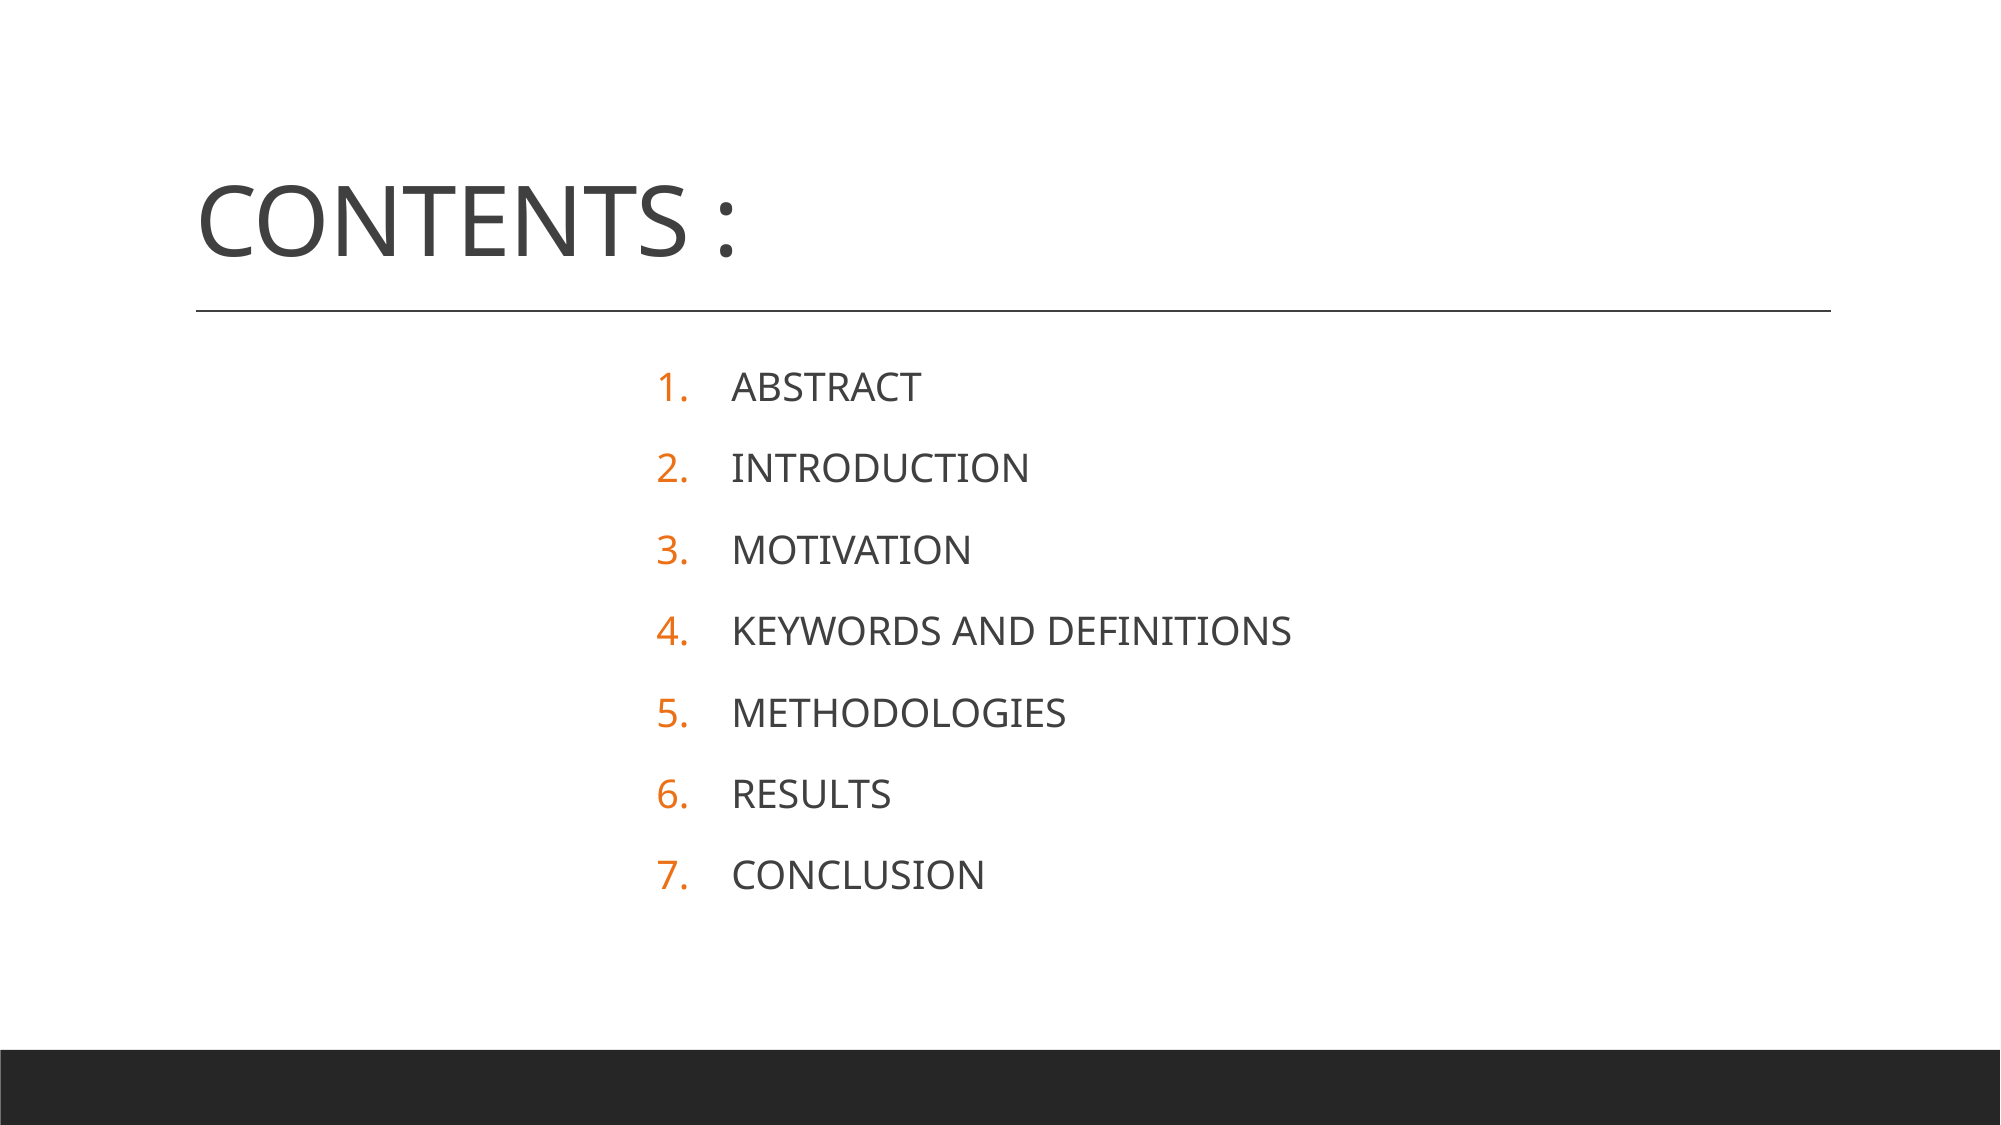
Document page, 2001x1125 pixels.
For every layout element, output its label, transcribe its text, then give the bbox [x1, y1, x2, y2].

title CONTENTS : [180, 47, 1830, 285]
list ABSTRACT INTRODUCTION MOTIVATION KEYWORDS AND DEFINITIONS METHODOLOGIES RESULTS CONCLUSION [656, 349, 1344, 967]
